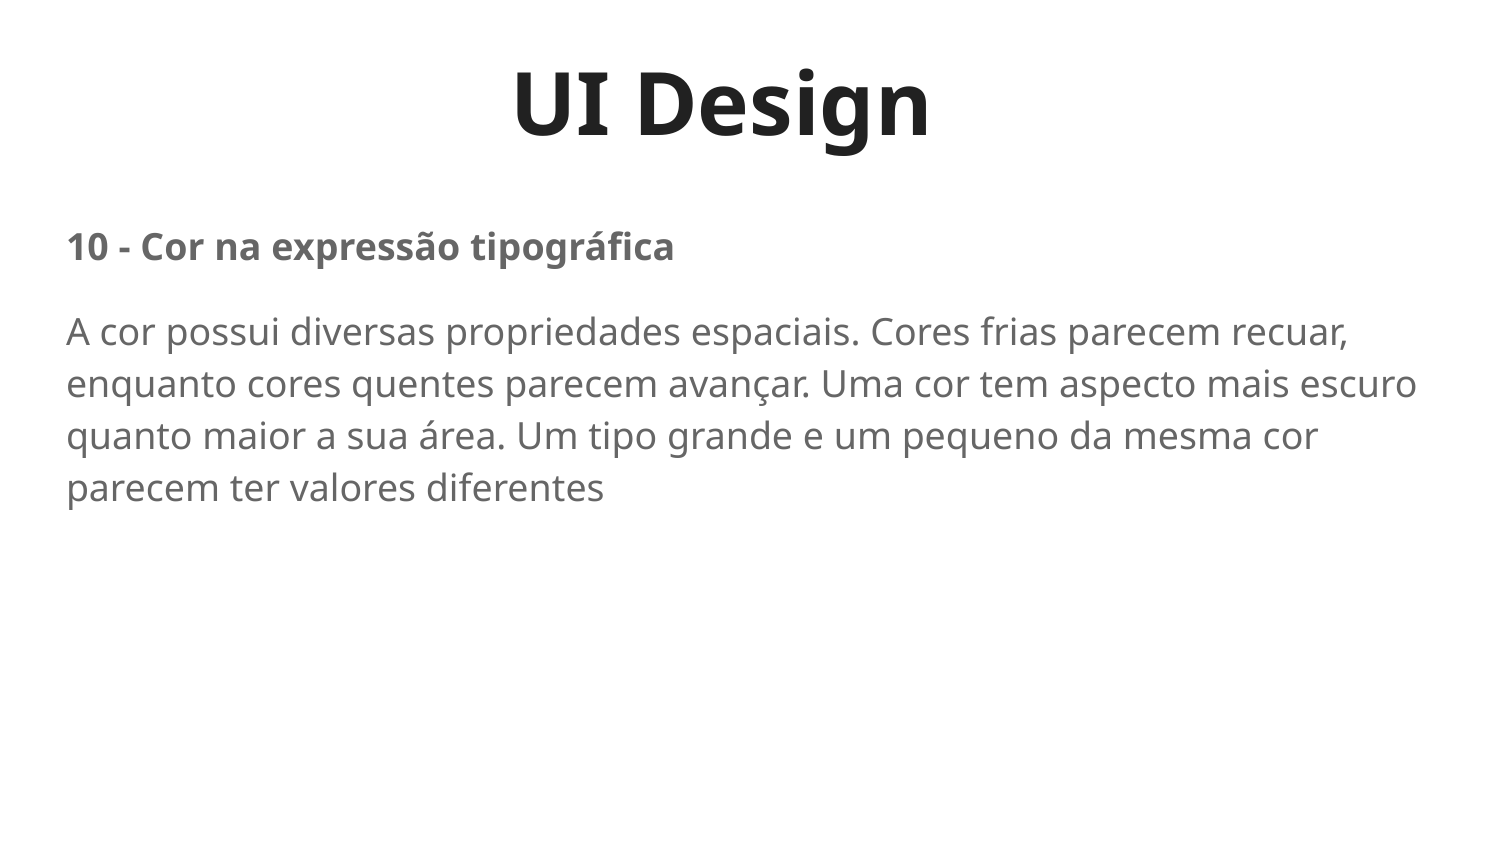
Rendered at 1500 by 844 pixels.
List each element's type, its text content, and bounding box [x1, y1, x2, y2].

list 10 - Cor na expressão tipográfica A cor possui diversas propriedades espaciais. Cores frias parecem recuar, enquanto cores quentes parecem avançar. Uma cor tem aspecto mais escuro quanto maior a sua área. Um tipo grande e um pequeno da mesma cor parecem ter valores diferentes [51, 201, 1449, 811]
text_box UI Design [22, 0, 1421, 202]
